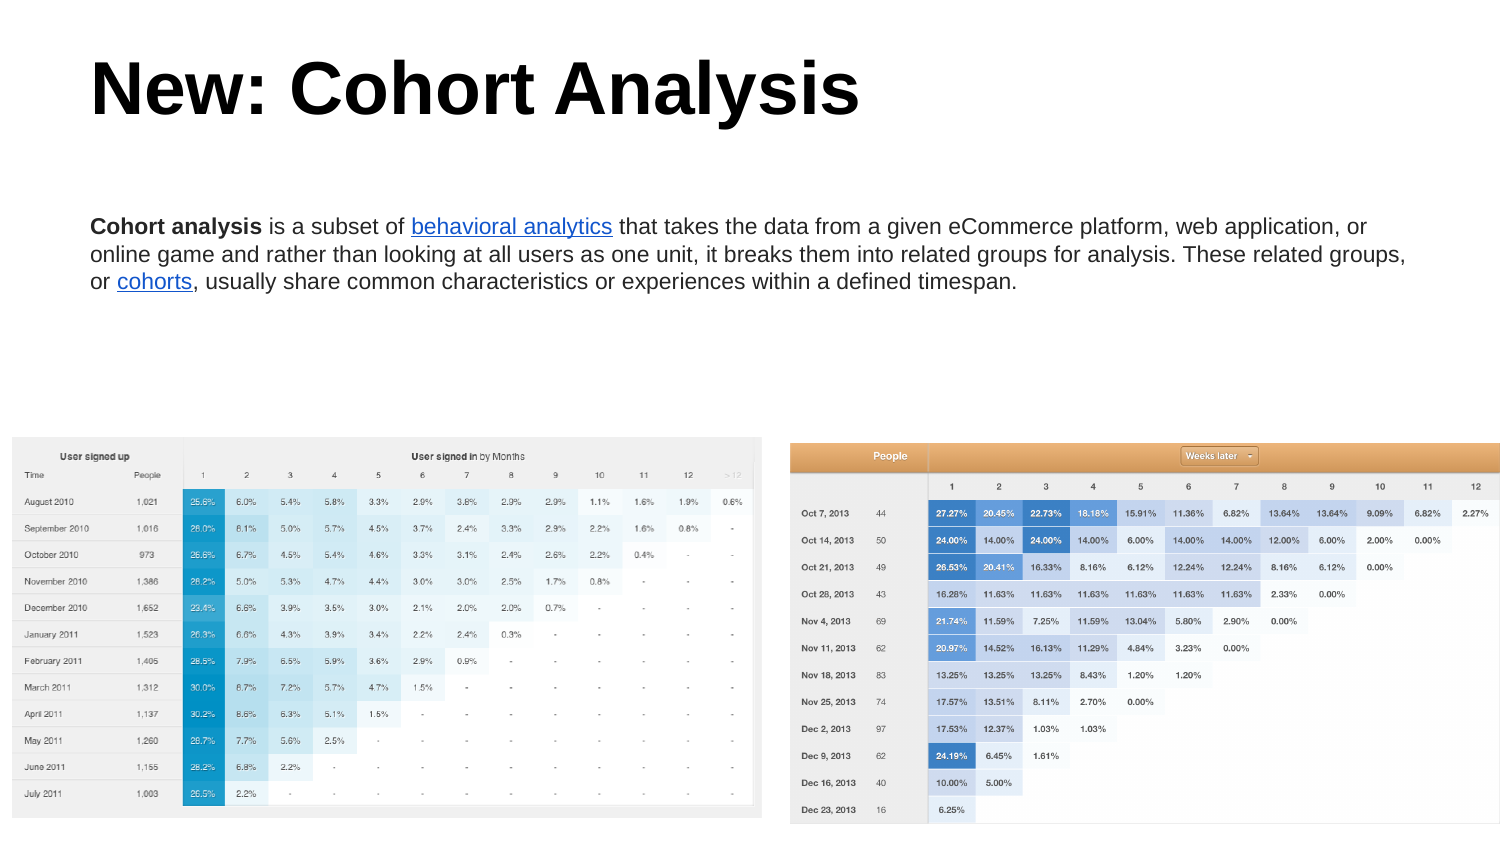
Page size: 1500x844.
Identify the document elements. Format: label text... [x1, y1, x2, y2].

picture [790, 443, 1500, 825]
title New: Cohort Analysis [75, 33, 1425, 175]
list Cohort analysis is a subset of behavioral analytics that takes the data from a given eCommerce platform, web application, or online game and rather than looking at all users as one unit, it breaks them into related groups for analysis. These related groups, or cohorts, usually share common characteristics or experiences within a defined timespan. [75, 196, 1425, 808]
picture [12, 436, 762, 818]
